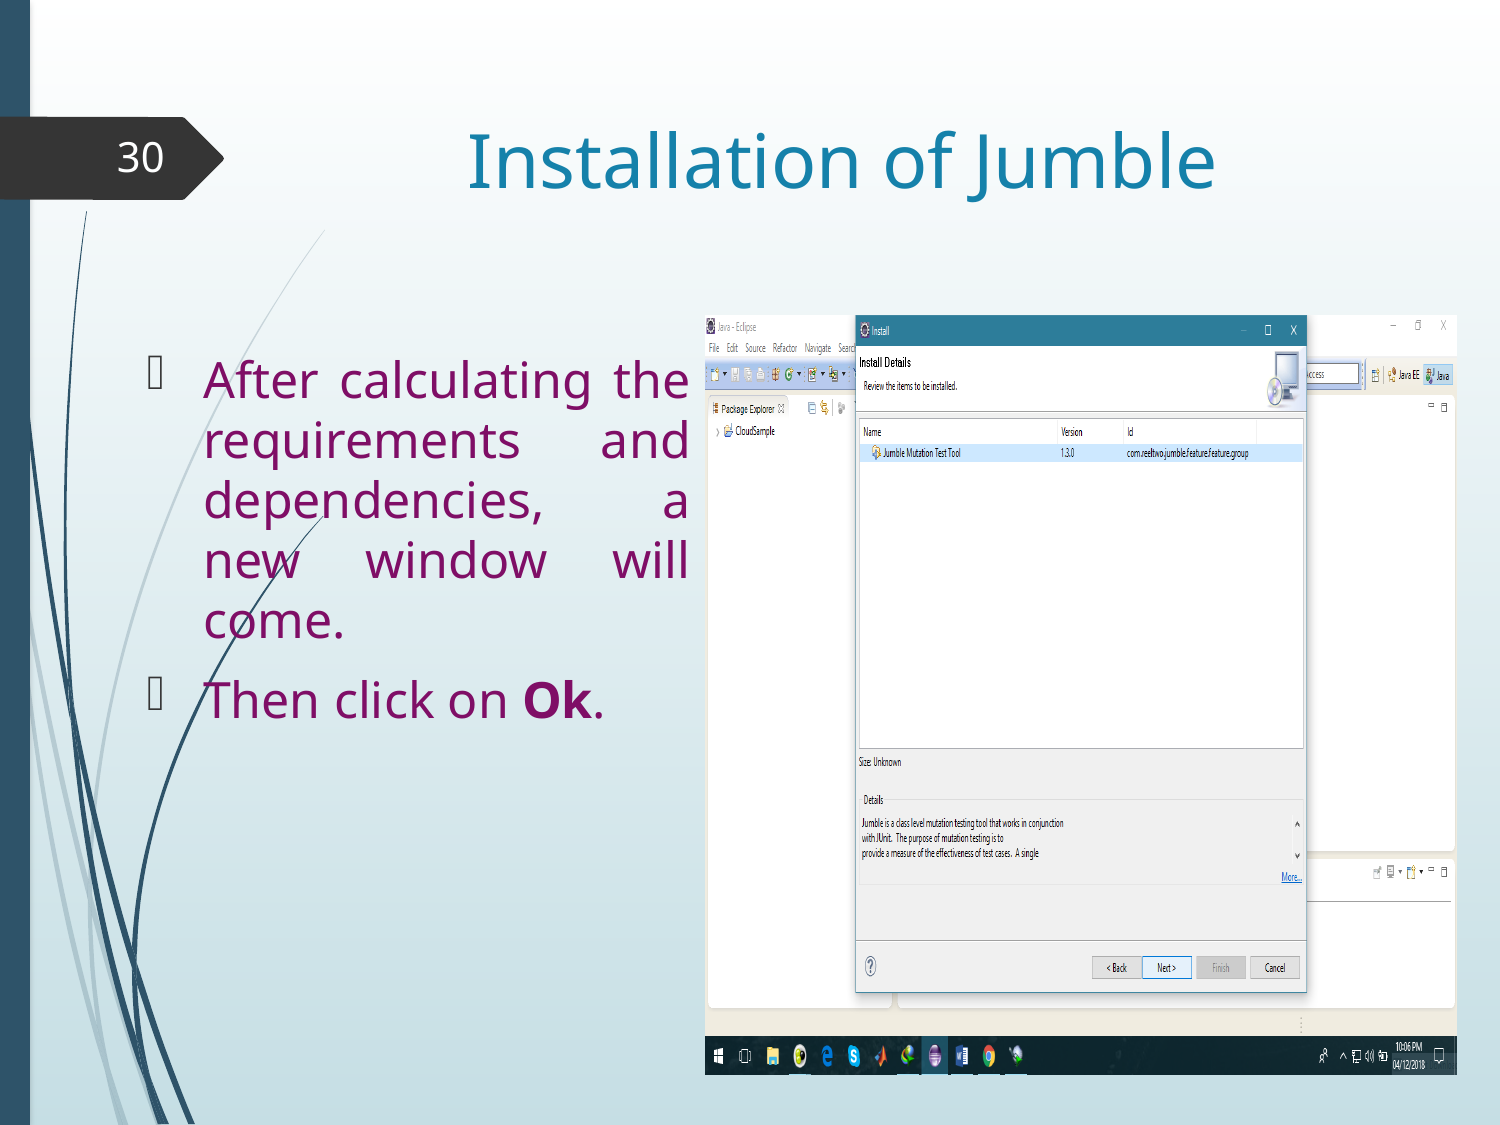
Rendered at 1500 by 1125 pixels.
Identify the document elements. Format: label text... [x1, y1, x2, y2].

list After calculating the requirements and dependencies, a new window will come. Then click on Ok. [131, 340, 700, 557]
title Installation of Jumble [208, 106, 1478, 213]
slide_number 30 [83, 129, 180, 190]
picture [705, 314, 1458, 1075]
